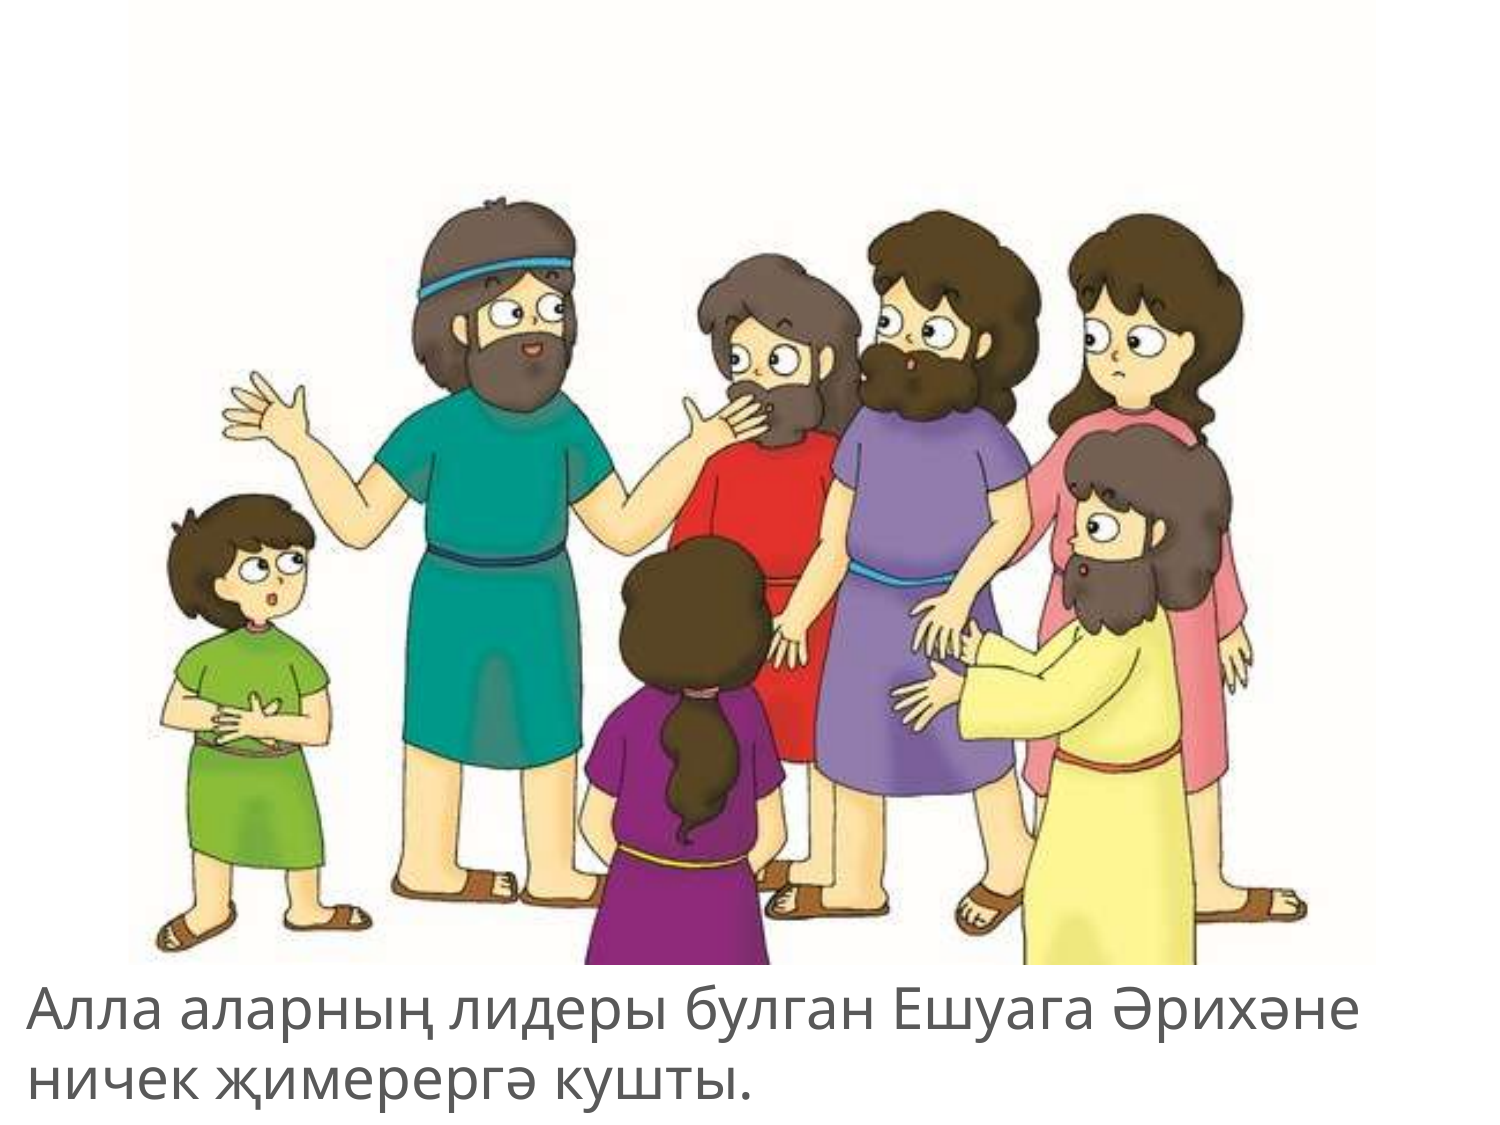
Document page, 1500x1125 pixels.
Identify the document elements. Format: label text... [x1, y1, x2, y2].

picture [128, 0, 1377, 965]
text_box Алла аларның лидеры булган Ешуага Әрихәне ничек җимерергә кушты. [11, 964, 1483, 1119]
